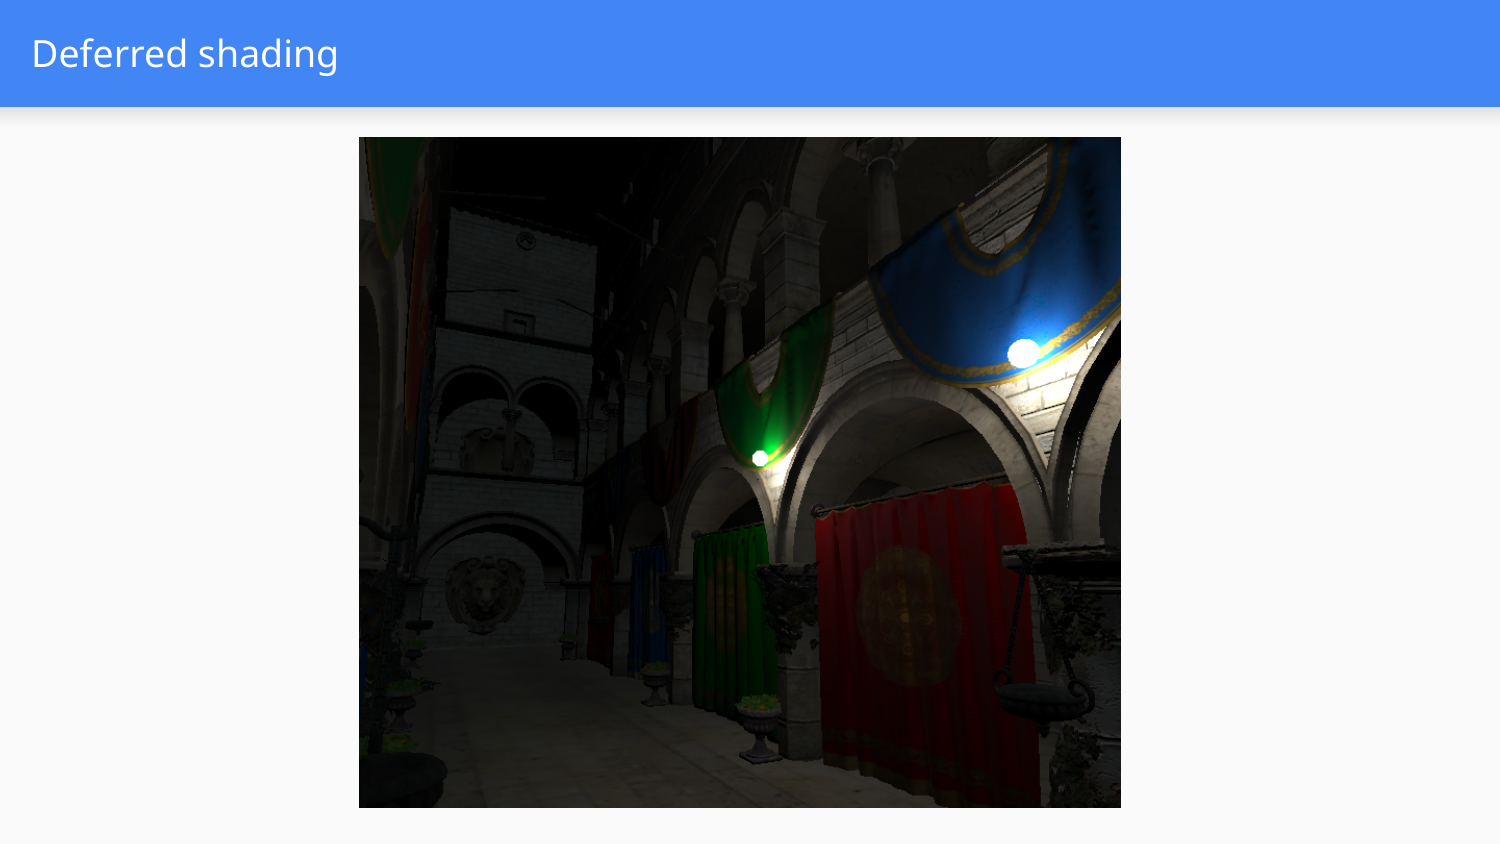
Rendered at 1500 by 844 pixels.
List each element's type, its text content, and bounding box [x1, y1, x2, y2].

picture [358, 137, 1122, 808]
title Deferred shading [16, 2, 1464, 102]
